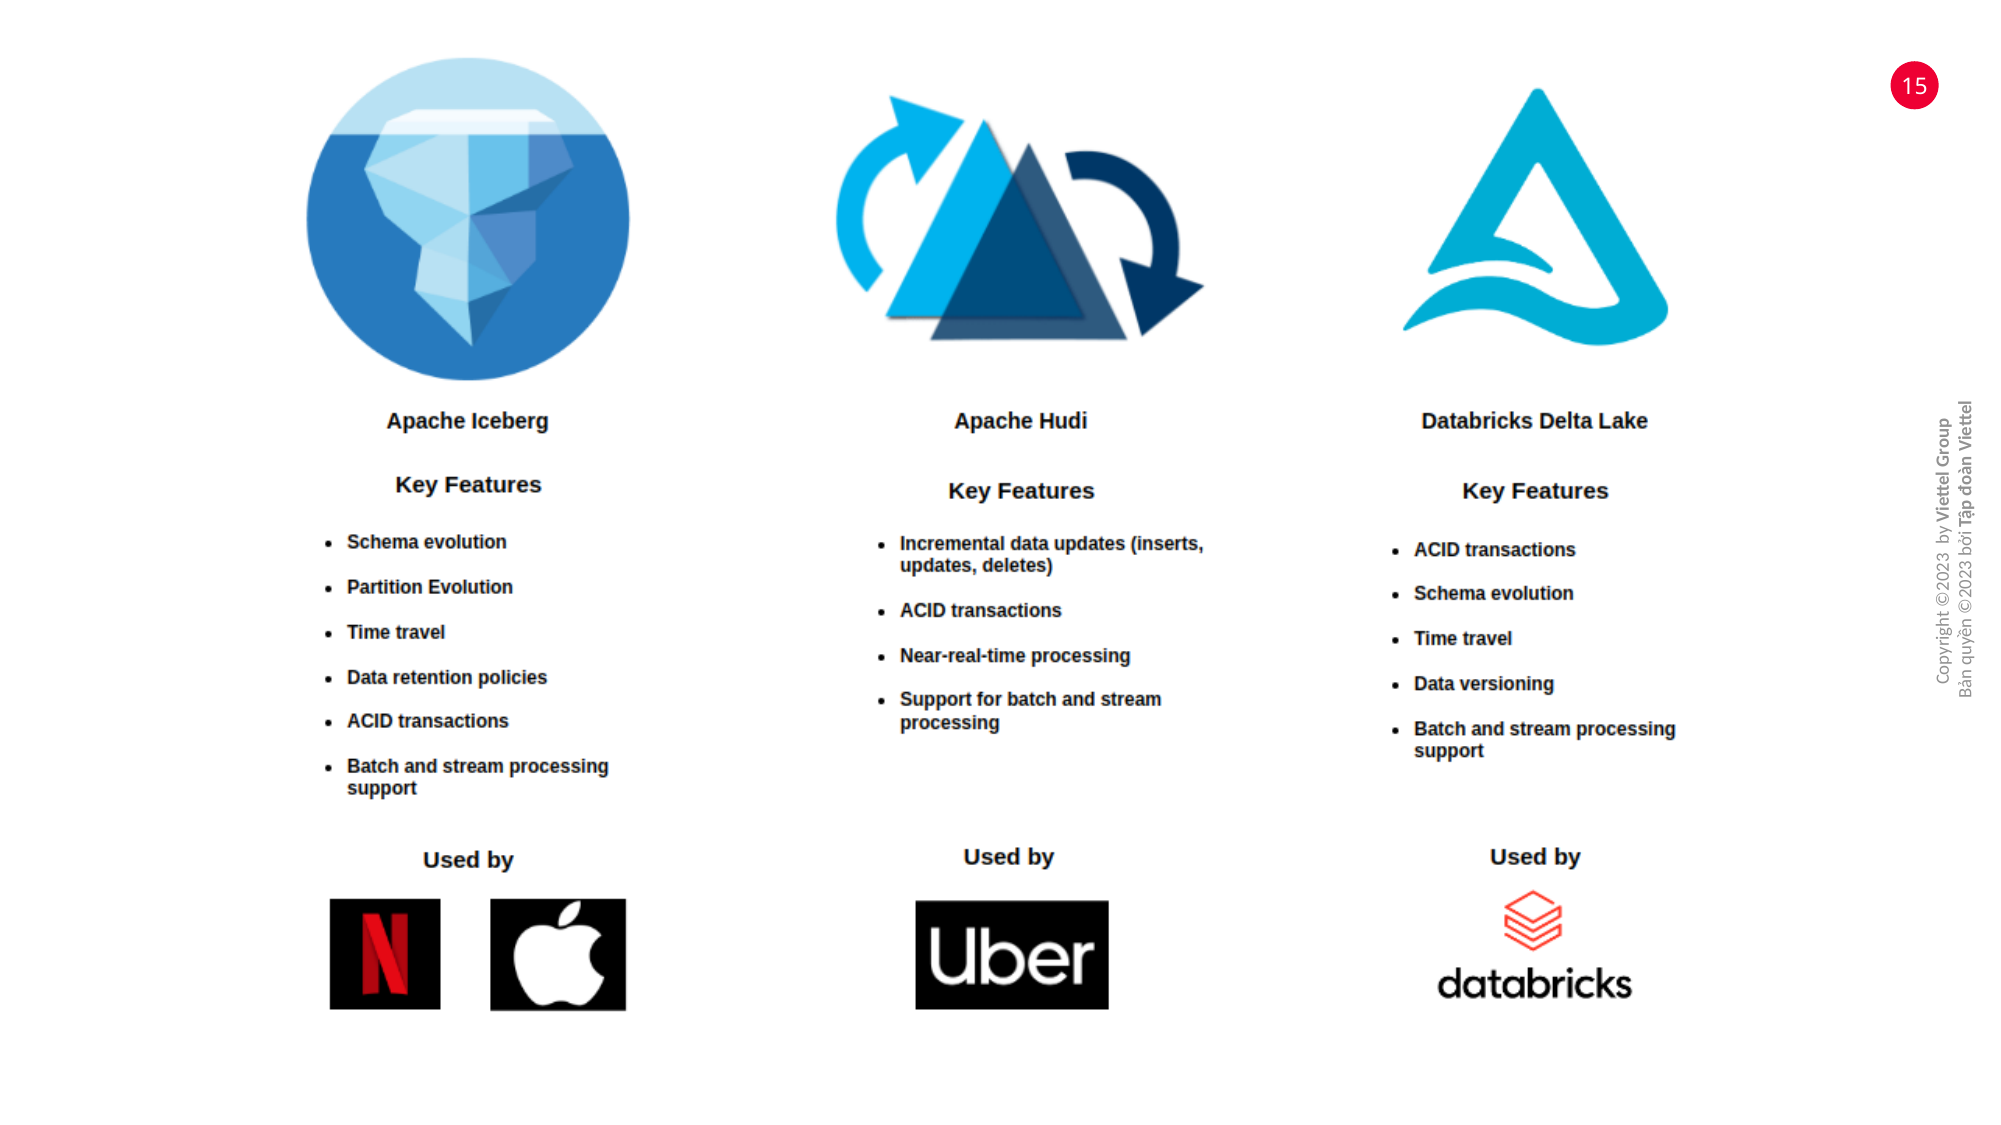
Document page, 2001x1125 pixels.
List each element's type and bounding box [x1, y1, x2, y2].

picture [190, 0, 1810, 1125]
